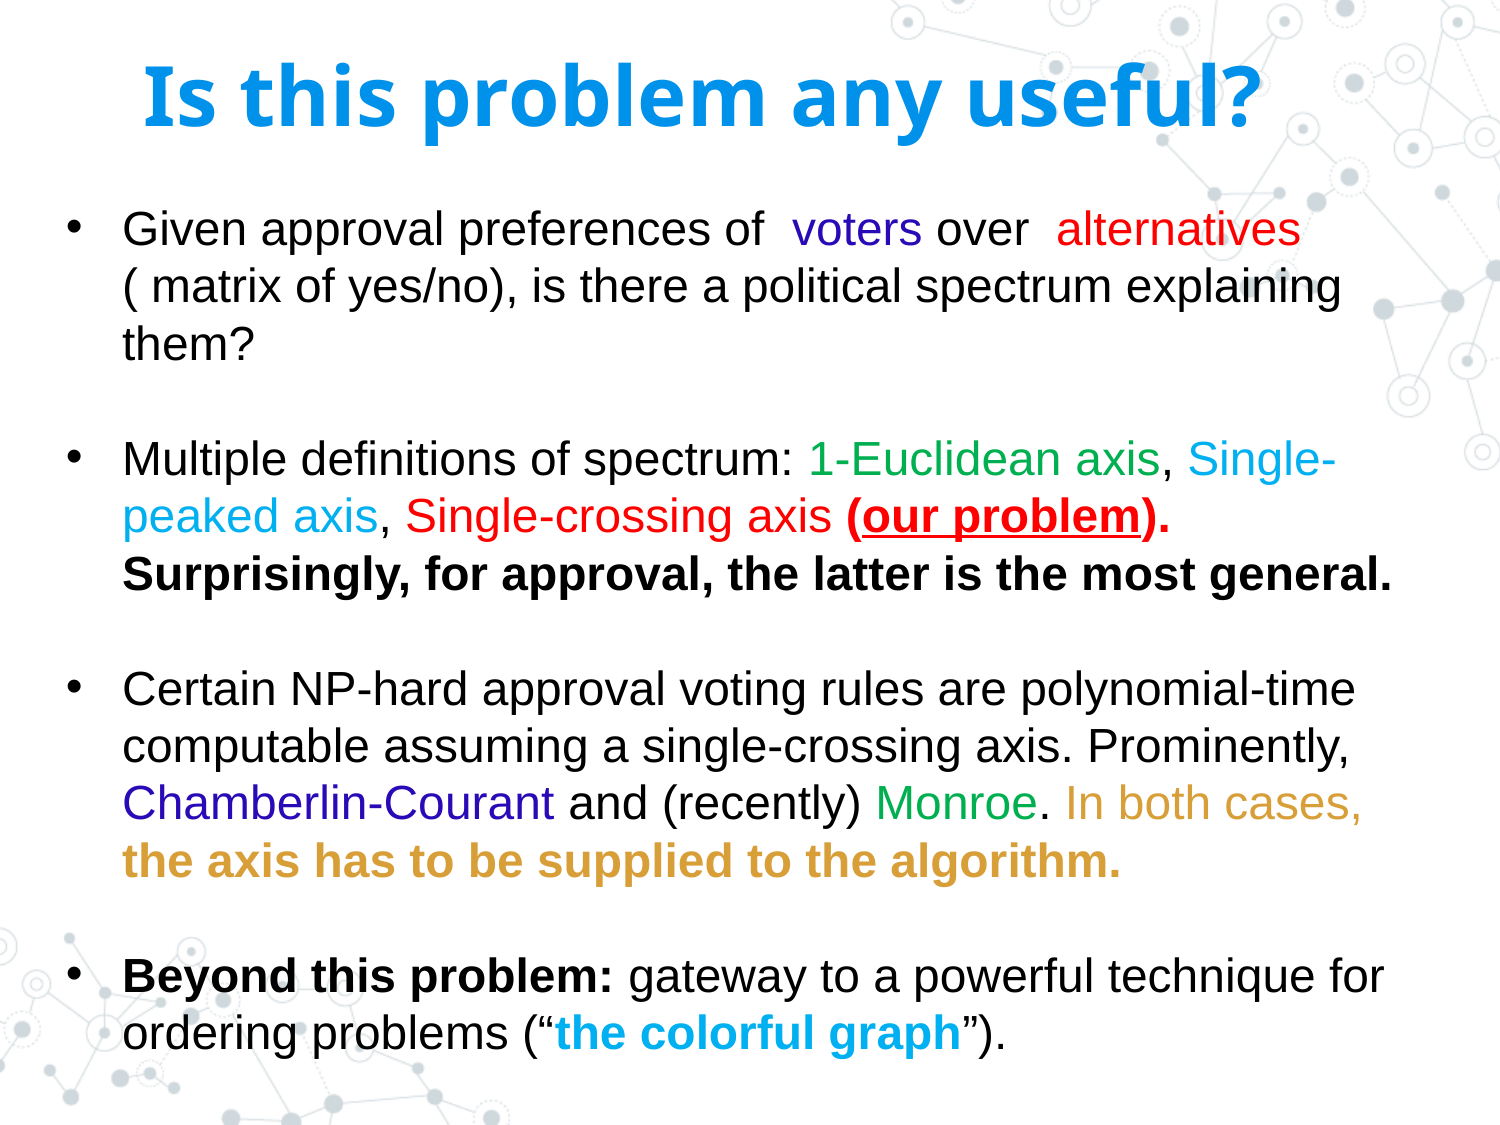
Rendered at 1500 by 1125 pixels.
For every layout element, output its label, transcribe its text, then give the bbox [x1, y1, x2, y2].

title Is this problem any useful? [128, 4, 1372, 159]
picture [0, 0, 1500, 1125]
